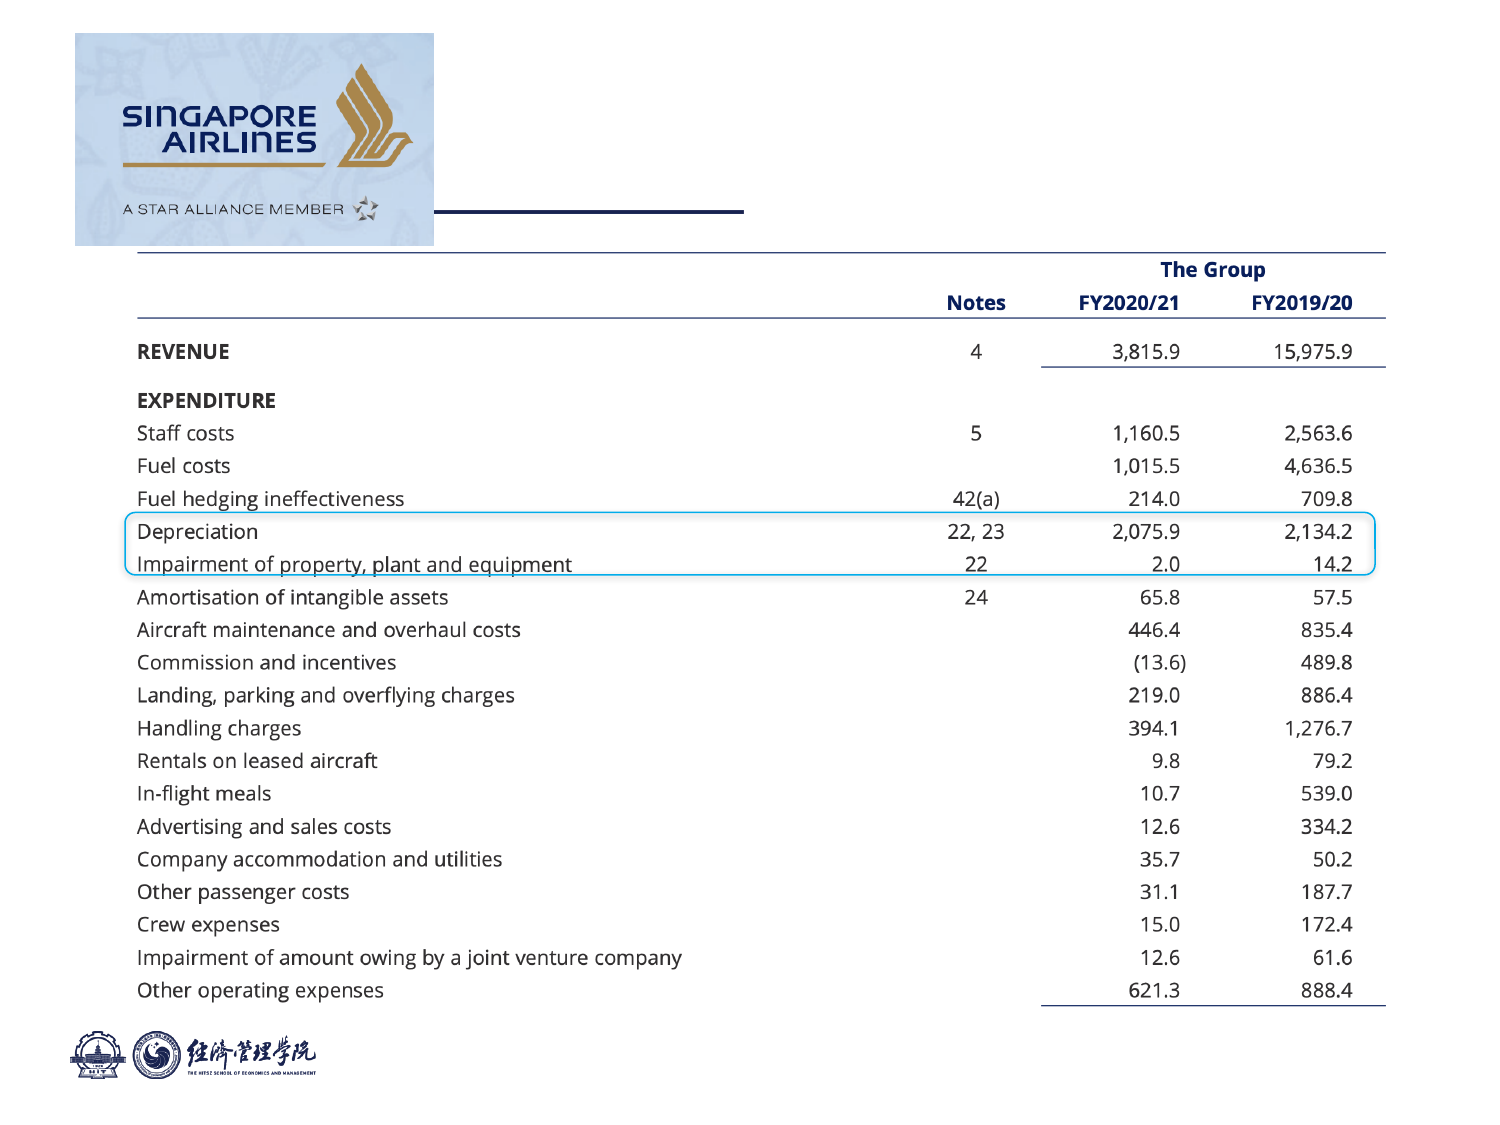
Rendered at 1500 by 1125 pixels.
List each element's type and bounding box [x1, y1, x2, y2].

picture [74, 33, 1426, 1009]
picture [70, 1031, 316, 1079]
